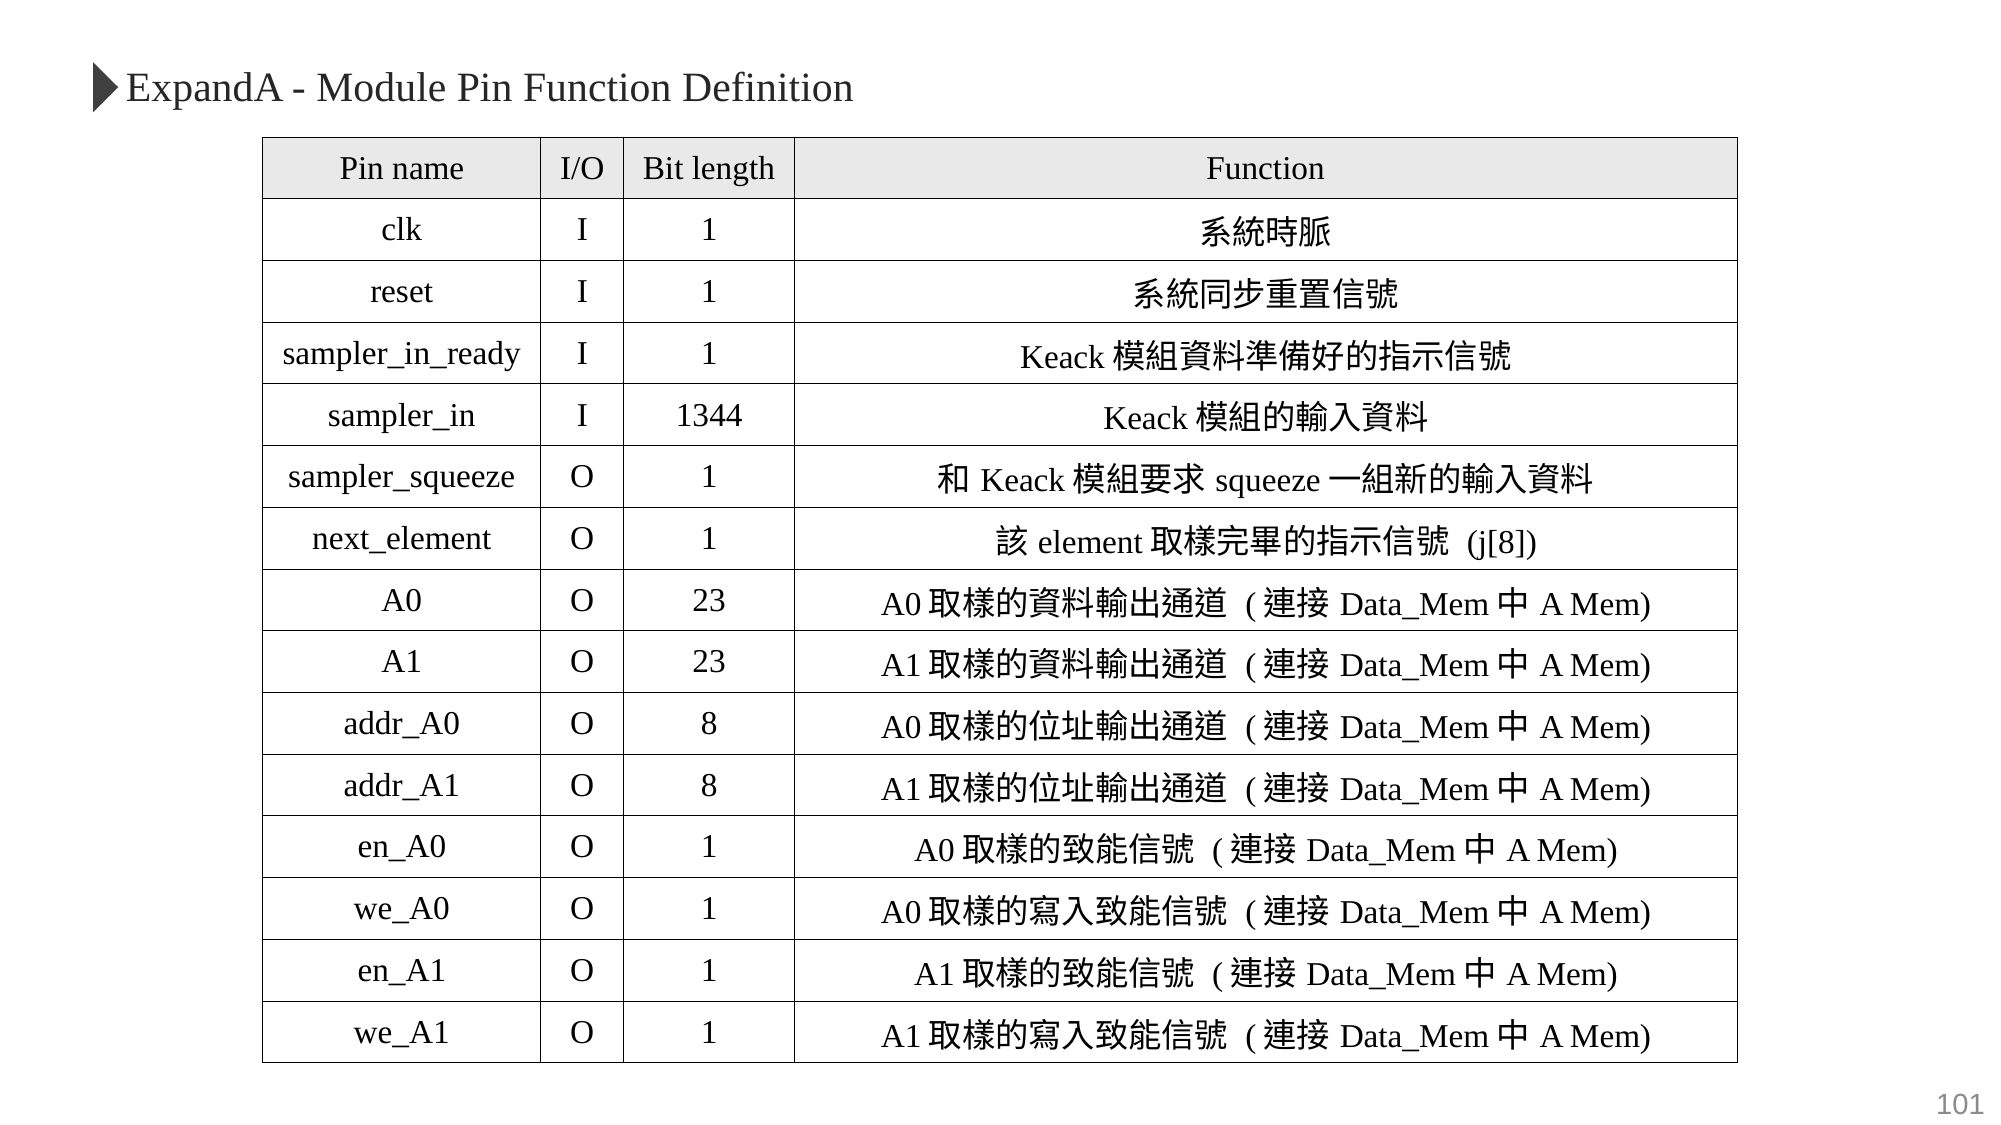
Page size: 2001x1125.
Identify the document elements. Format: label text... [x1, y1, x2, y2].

table_cell A0取樣的資料輸出通道 (連接Data_Mem中A Mem) [795, 578, 1737, 640]
table_cell 1 [624, 262, 794, 324]
table_cell 系統同步重置信號 [795, 262, 1737, 324]
table_cell reset [263, 262, 540, 324]
table_cell A1取樣的致能信號 (連接Data_Mem中A Mem) [795, 956, 1737, 1018]
table_cell sampler_in_ready [263, 325, 540, 387]
table_cell A1 [263, 641, 540, 703]
table_cell 1 [624, 956, 794, 1018]
table_cell 1 [624, 893, 794, 955]
table_cell we_A1 [263, 1019, 540, 1081]
table_cell I [541, 325, 623, 387]
table_cell sampler_squeeze [263, 452, 540, 514]
slide_number 101 [1550, 1072, 2000, 1125]
table_cell en_A1 [263, 956, 540, 1018]
table_cell clk [263, 199, 540, 261]
table_cell en_A0 [263, 830, 540, 892]
table_cell O [541, 767, 623, 829]
table_cell addr_A0 [263, 704, 540, 766]
table_cell O [541, 704, 623, 766]
table_cell 1 [624, 452, 794, 514]
table_cell O [541, 830, 623, 892]
table_header Bit length [624, 138, 794, 198]
table_cell O [541, 956, 623, 1018]
table_cell addr_A1 [263, 767, 540, 829]
table_cell 1 [624, 515, 794, 577]
table_cell 1344 [624, 388, 794, 451]
table_cell Keack模組的輸入資料 [795, 388, 1737, 451]
table_cell 和Keack模組要求squeeze一組新的輸入資料 [795, 452, 1737, 514]
table_header I/O [541, 138, 623, 198]
table_cell 1 [624, 199, 794, 261]
table_header Pin name [263, 138, 540, 198]
table_cell A1取樣的寫入致能信號 (連接Data_Mem中A Mem) [795, 1019, 1737, 1081]
table_cell Keack模組資料準備好的指示信號 [795, 325, 1737, 387]
table_cell 該element取樣完畢的指示信號 (j[8]) [795, 515, 1737, 577]
table_cell O [541, 1019, 623, 1081]
table_cell 8 [624, 704, 794, 766]
table_cell A1取樣的位址輸出通道 (連接Data_Mem中A Mem) [795, 767, 1737, 829]
table_cell 系統時脈 [795, 199, 1737, 261]
table_cell 23 [624, 578, 794, 640]
table_cell I [541, 388, 623, 451]
table_cell O [541, 515, 623, 577]
table_cell O [541, 578, 623, 640]
table_cell we_A0 [263, 893, 540, 955]
table_cell A0取樣的寫入致能信號 (連接Data_Mem中A Mem) [795, 893, 1737, 955]
table_cell 1 [624, 830, 794, 892]
table_cell 23 [624, 641, 794, 703]
table_cell sampler_in [263, 388, 540, 451]
table_cell next_element [263, 515, 540, 577]
table_cell I [541, 199, 623, 261]
table_cell 1 [624, 325, 794, 387]
table_cell 8 [624, 767, 794, 829]
table_cell A1取樣的資料輸出通道 (連接Data_Mem中A Mem) [795, 641, 1737, 703]
table_cell A0取樣的致能信號 (連接Data_Mem中A Mem) [795, 830, 1737, 892]
table_cell A0 [263, 578, 540, 640]
table_cell 1 [624, 1019, 794, 1081]
table_cell O [541, 641, 623, 703]
table_cell O [541, 452, 623, 514]
table_cell O [541, 893, 623, 955]
table_cell I [541, 262, 623, 324]
table_cell A0取樣的位址輸出通道 (連接Data_Mem中A Mem) [795, 704, 1737, 766]
table_header Function [795, 138, 1737, 198]
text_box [93, 52, 872, 118]
